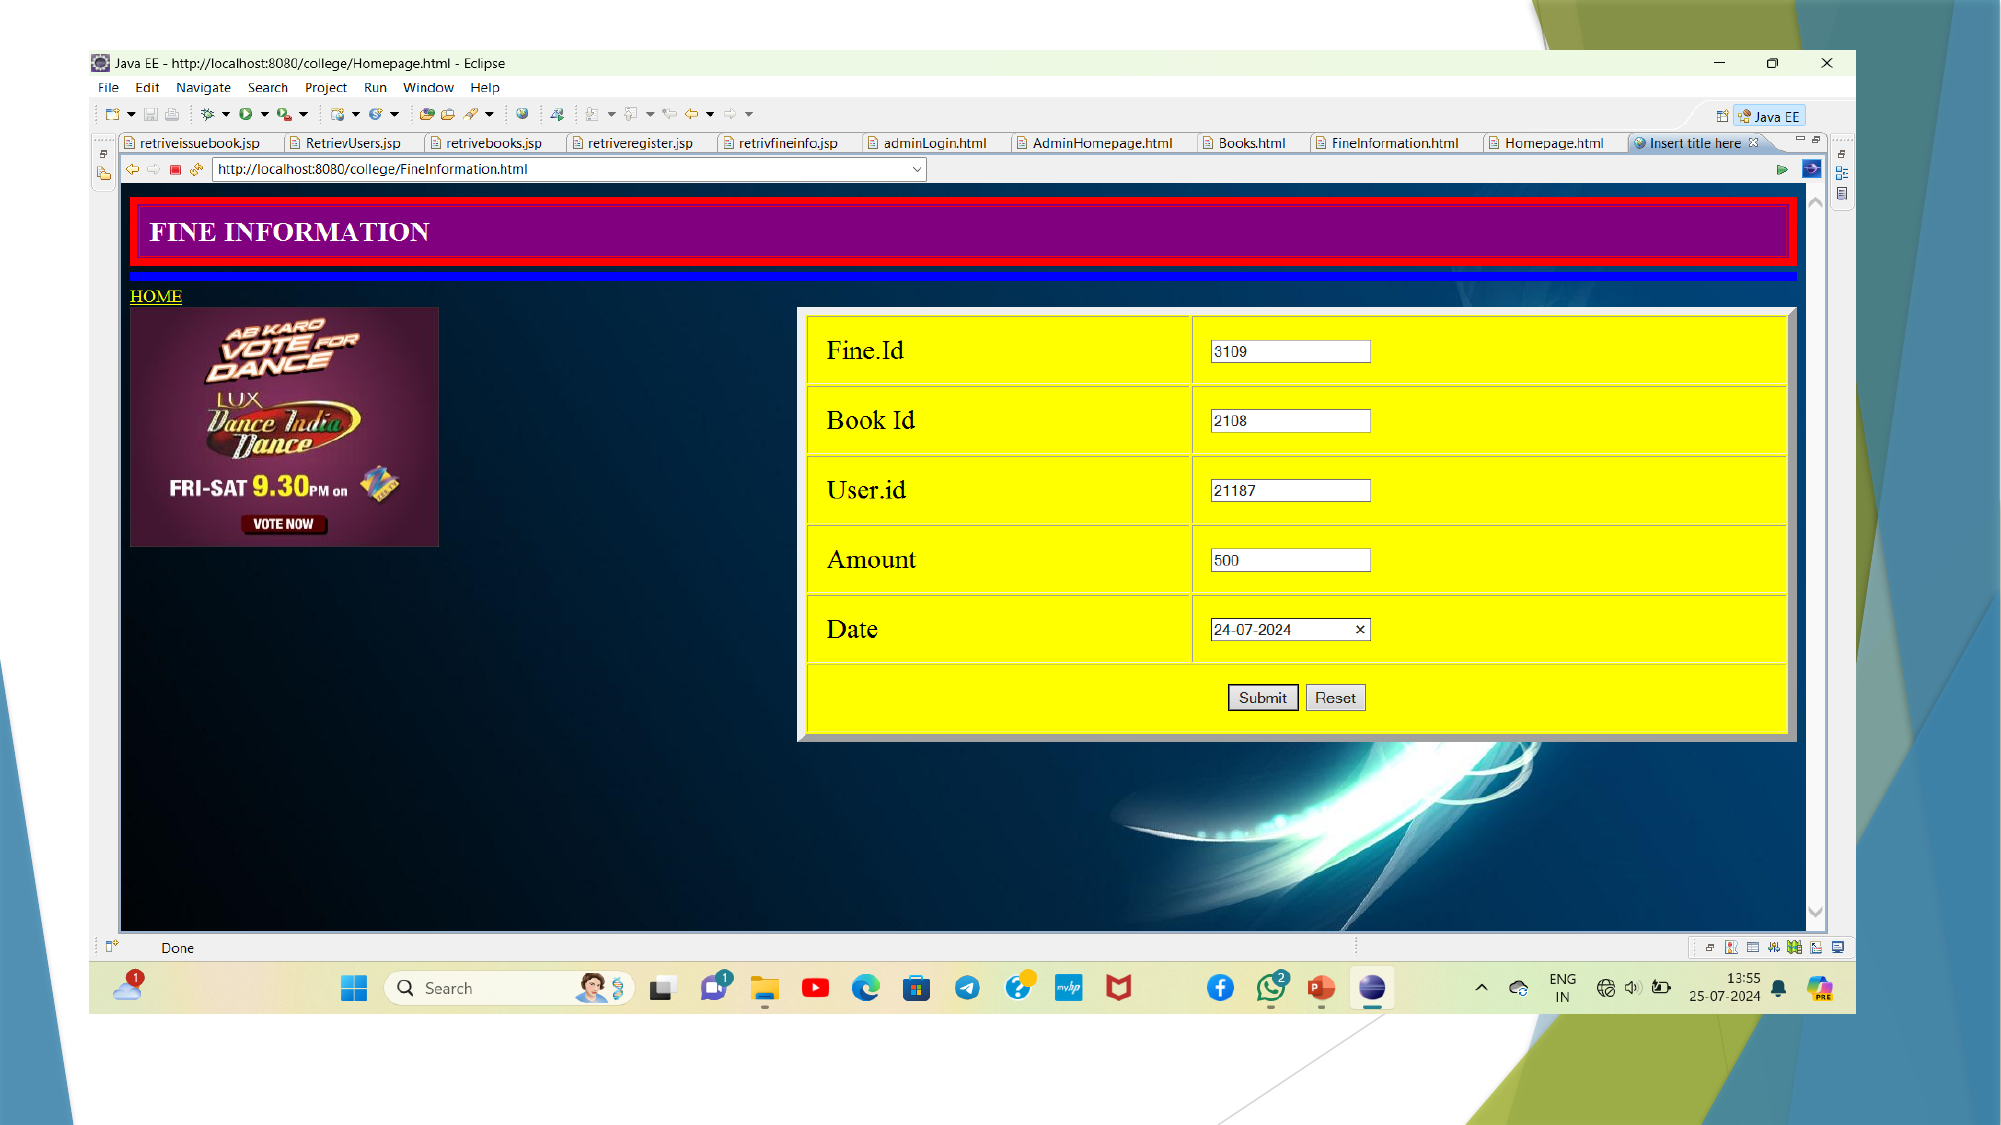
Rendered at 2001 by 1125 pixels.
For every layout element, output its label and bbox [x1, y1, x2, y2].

list [89, 50, 1856, 1014]
